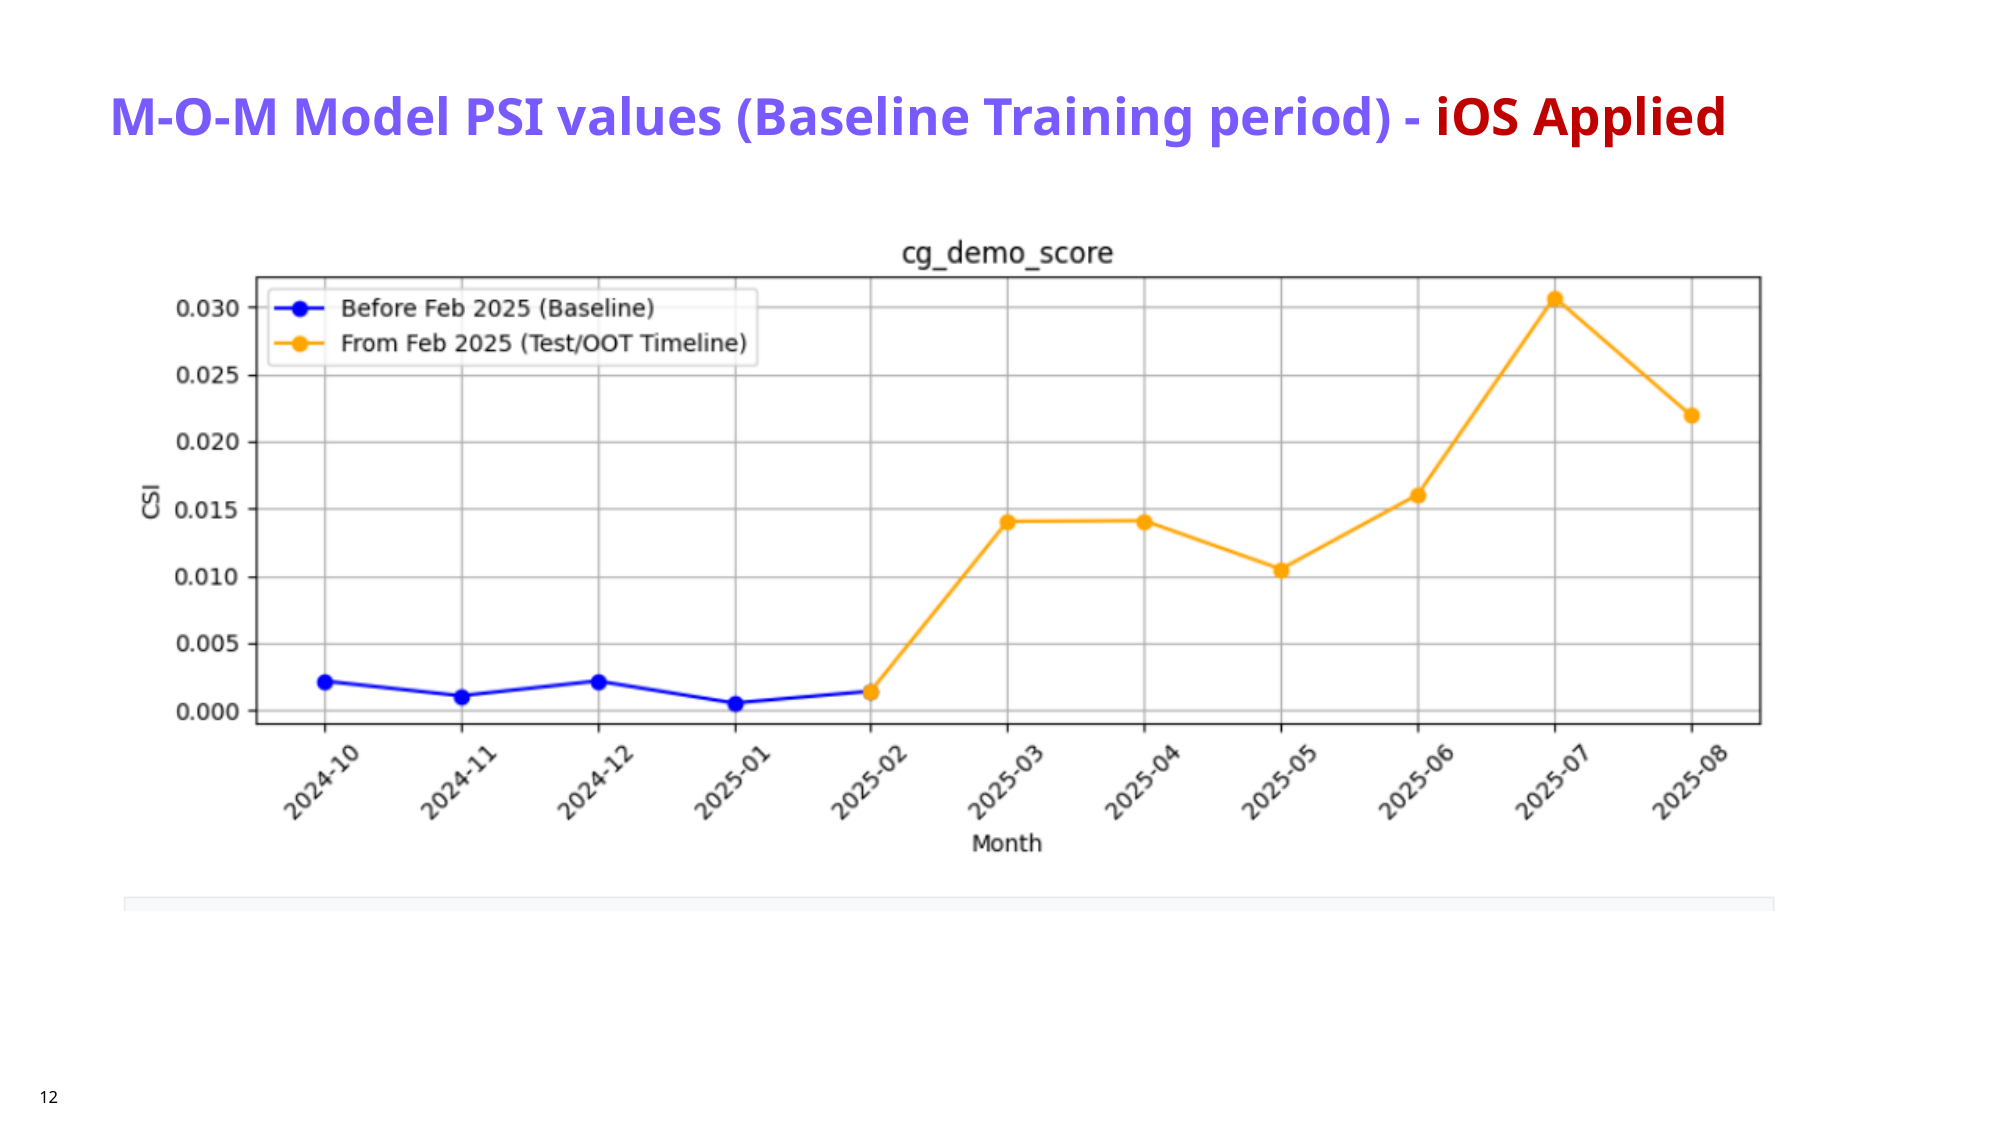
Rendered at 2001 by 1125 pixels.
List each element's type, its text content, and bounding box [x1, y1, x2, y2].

text_box 12 [24, 1079, 463, 1117]
picture [93, 213, 1792, 911]
text_box M-O-M Model PSI values (Baseline Training period) - iOS Applied [94, 45, 1981, 154]
